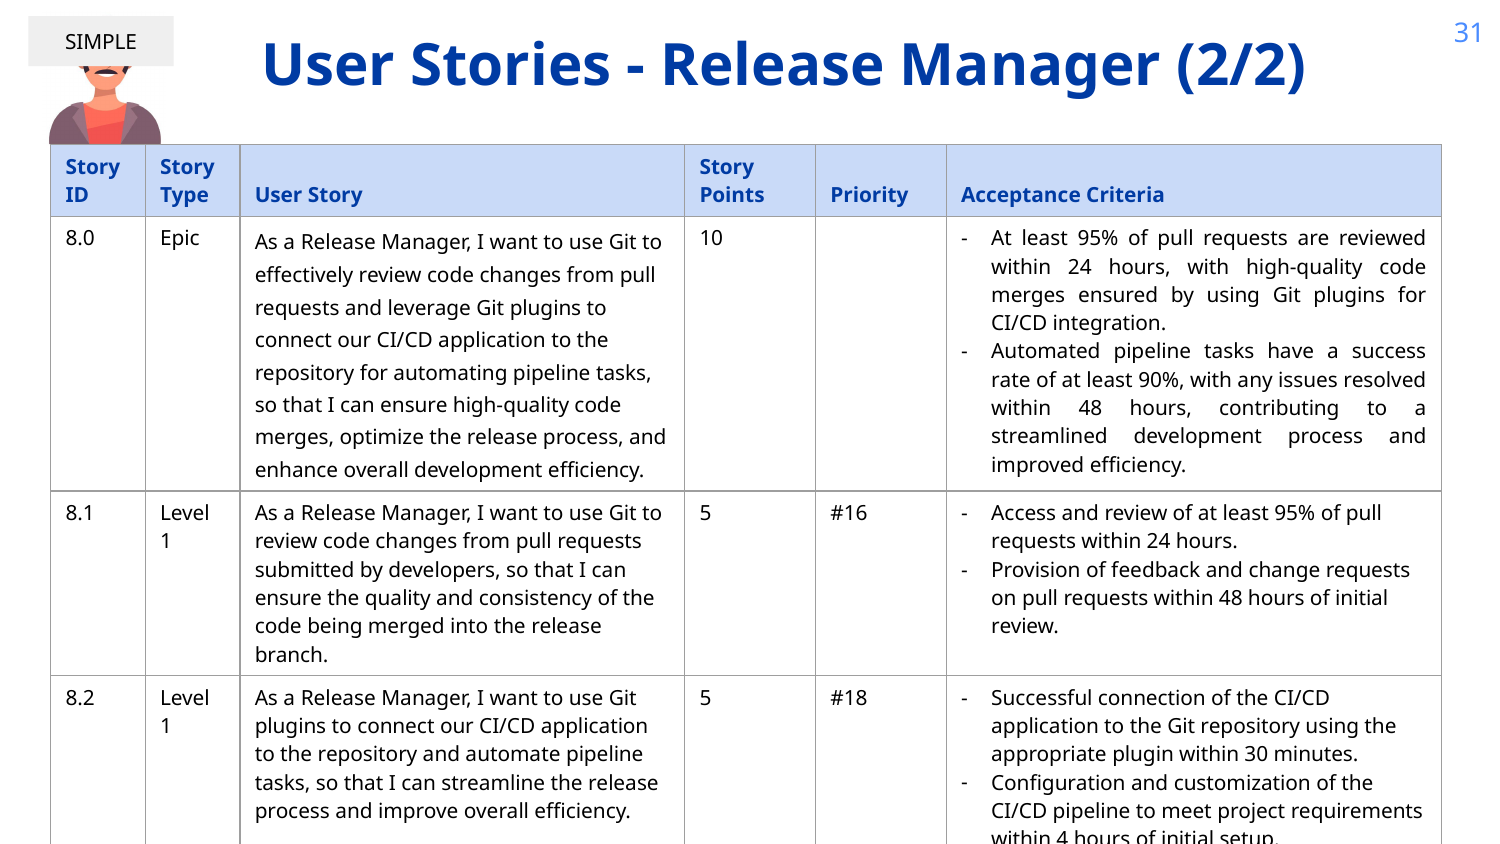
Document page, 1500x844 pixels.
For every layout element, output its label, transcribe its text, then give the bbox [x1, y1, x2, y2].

table_cell Level 1 [146, 676, 239, 844]
table_cell #16 [816, 492, 946, 675]
table_header Acceptance Criteria [947, 145, 1441, 216]
picture [42, 11, 166, 149]
table_cell 5 [685, 676, 815, 844]
title User Stories - Release Manager (2/2) [168, 12, 1448, 119]
slide_number 31 [1410, 0, 1500, 65]
table_cell 10 [685, 217, 815, 490]
table_cell Epic [146, 217, 239, 490]
table_cell Access and review of at least 95% of pull requests within 24 hours. Provision of feedback and change requests on pull requests within 48 hours of initial review. [947, 492, 1441, 675]
table_cell 8.1 [51, 492, 145, 675]
text_box SIMPLE [28, 16, 37, 67]
table_cell As a Release Manager, I want to use Git plugins to connect our CI/CD application to the repository and automate pipeline tasks, so that I can streamline the release process and improve overall efficiency. [241, 676, 684, 844]
table_header Story ID [51, 156, 145, 216]
table_cell [816, 217, 946, 490]
table_header Story Points [685, 145, 815, 216]
table_cell #18 [816, 676, 946, 844]
table_cell 5 [685, 492, 815, 675]
table_cell Level 1 [146, 492, 239, 675]
table_cell At least 95% of pull requests are reviewed within 24 hours, with high-quality code merges ensured by using Git plugins for CI/CD integration. Automated pipeline tasks have a success rate of at least 90%, with any issues resolved within 48 hours, contributing to a streamlined development process and improved efficiency. [947, 217, 1441, 490]
table_cell As a Release Manager, I want to use Git to review code changes from pull requests submitted by developers, so that I can ensure the quality and consistency of the code being merged into the release branch. [241, 492, 684, 675]
table_header Priority [816, 145, 946, 216]
table_cell Successful connection of the CI/CD application to the Git repository using the appropriate plugin within 30 minutes. Configuration and customization of the CI/CD pipeline to meet project requirements within 4 hours of initial setup. [947, 676, 1441, 844]
table_cell As a Release Manager, I want to use Git to effectively review code changes from pull requests and leverage Git plugins to connect our CI/CD application to the repository for automating pipeline tasks, so that I can ensure high-quality code merges, optimize the release process, and enhance overall development efficiency. [241, 217, 684, 490]
table_header User Story [241, 145, 684, 216]
table_cell 8.0 [51, 217, 145, 490]
table_header Story Type [146, 145, 239, 216]
table_cell 8.2 [51, 676, 145, 844]
text_box SIMPLE [170, 16, 174, 67]
